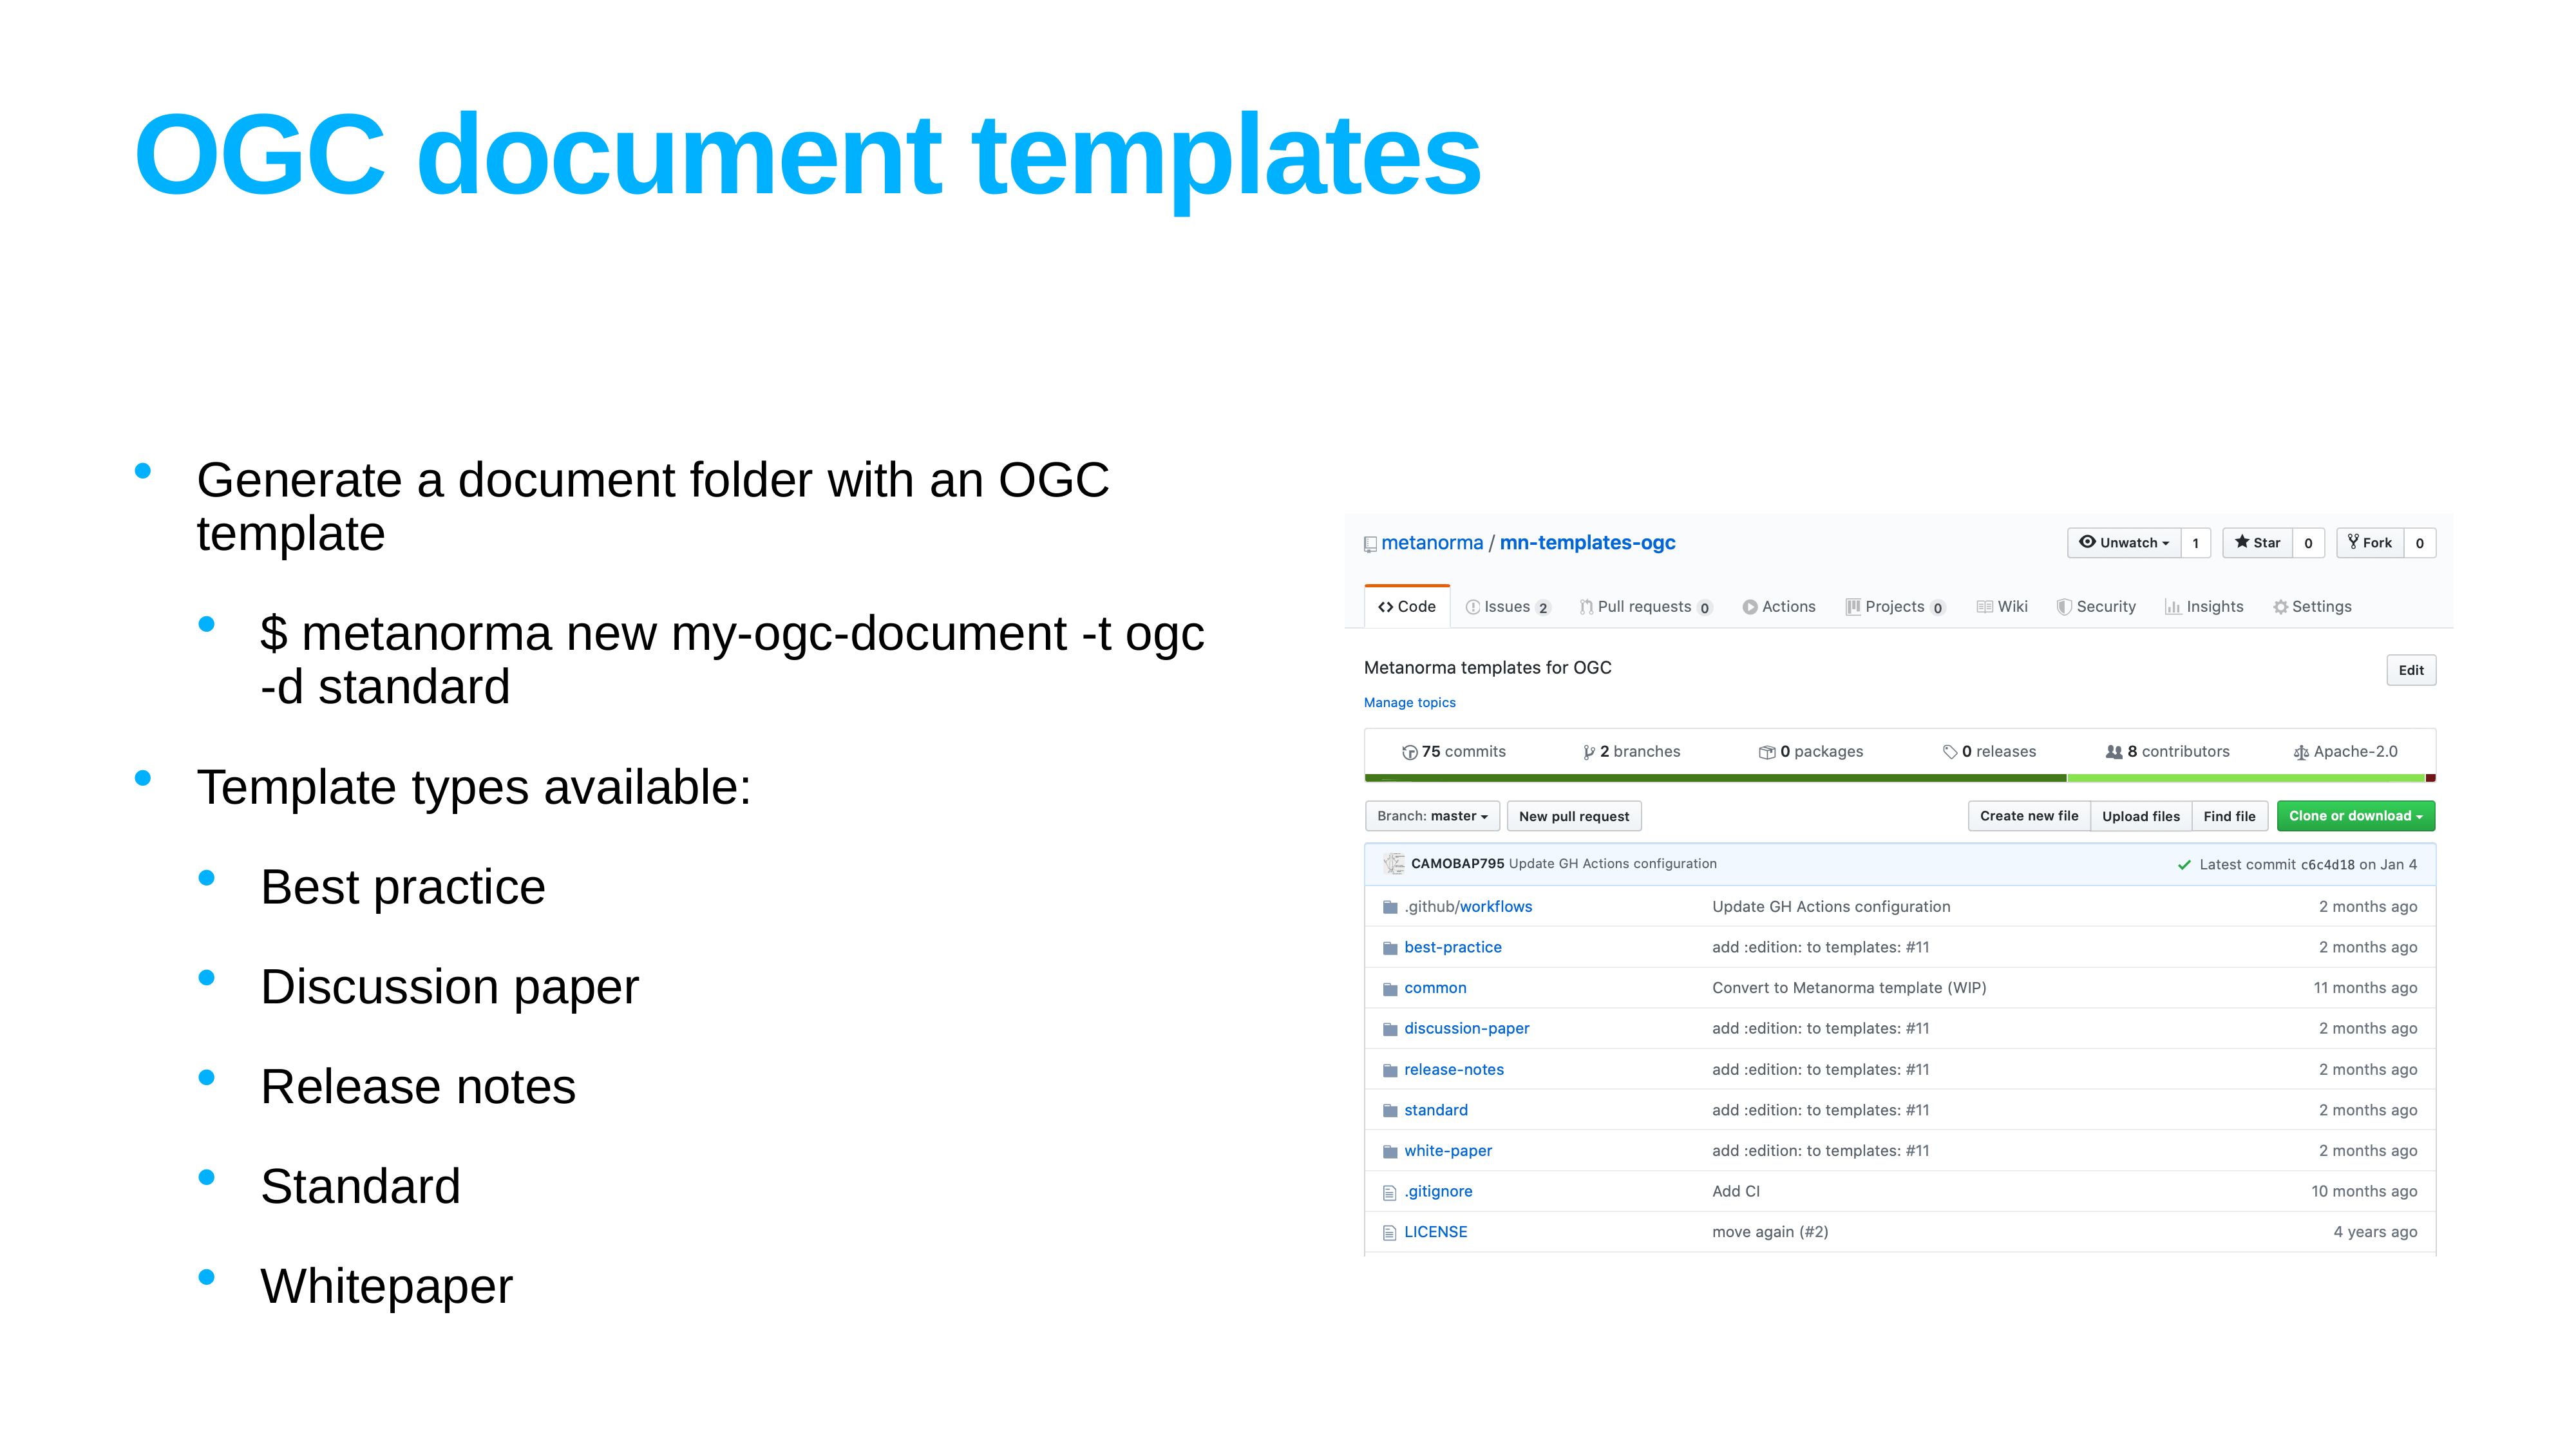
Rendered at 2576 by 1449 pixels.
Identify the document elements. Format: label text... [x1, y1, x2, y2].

list Generate a document folder with an OGC template $ metanorma new my-ogc-document -t ogc -d standard Template types available: Best practice Discussion paper Release notes Standard Whitepaper [127, 448, 1236, 1321]
title OGC document templates [127, 100, 2449, 252]
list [1345, 513, 2454, 1256]
